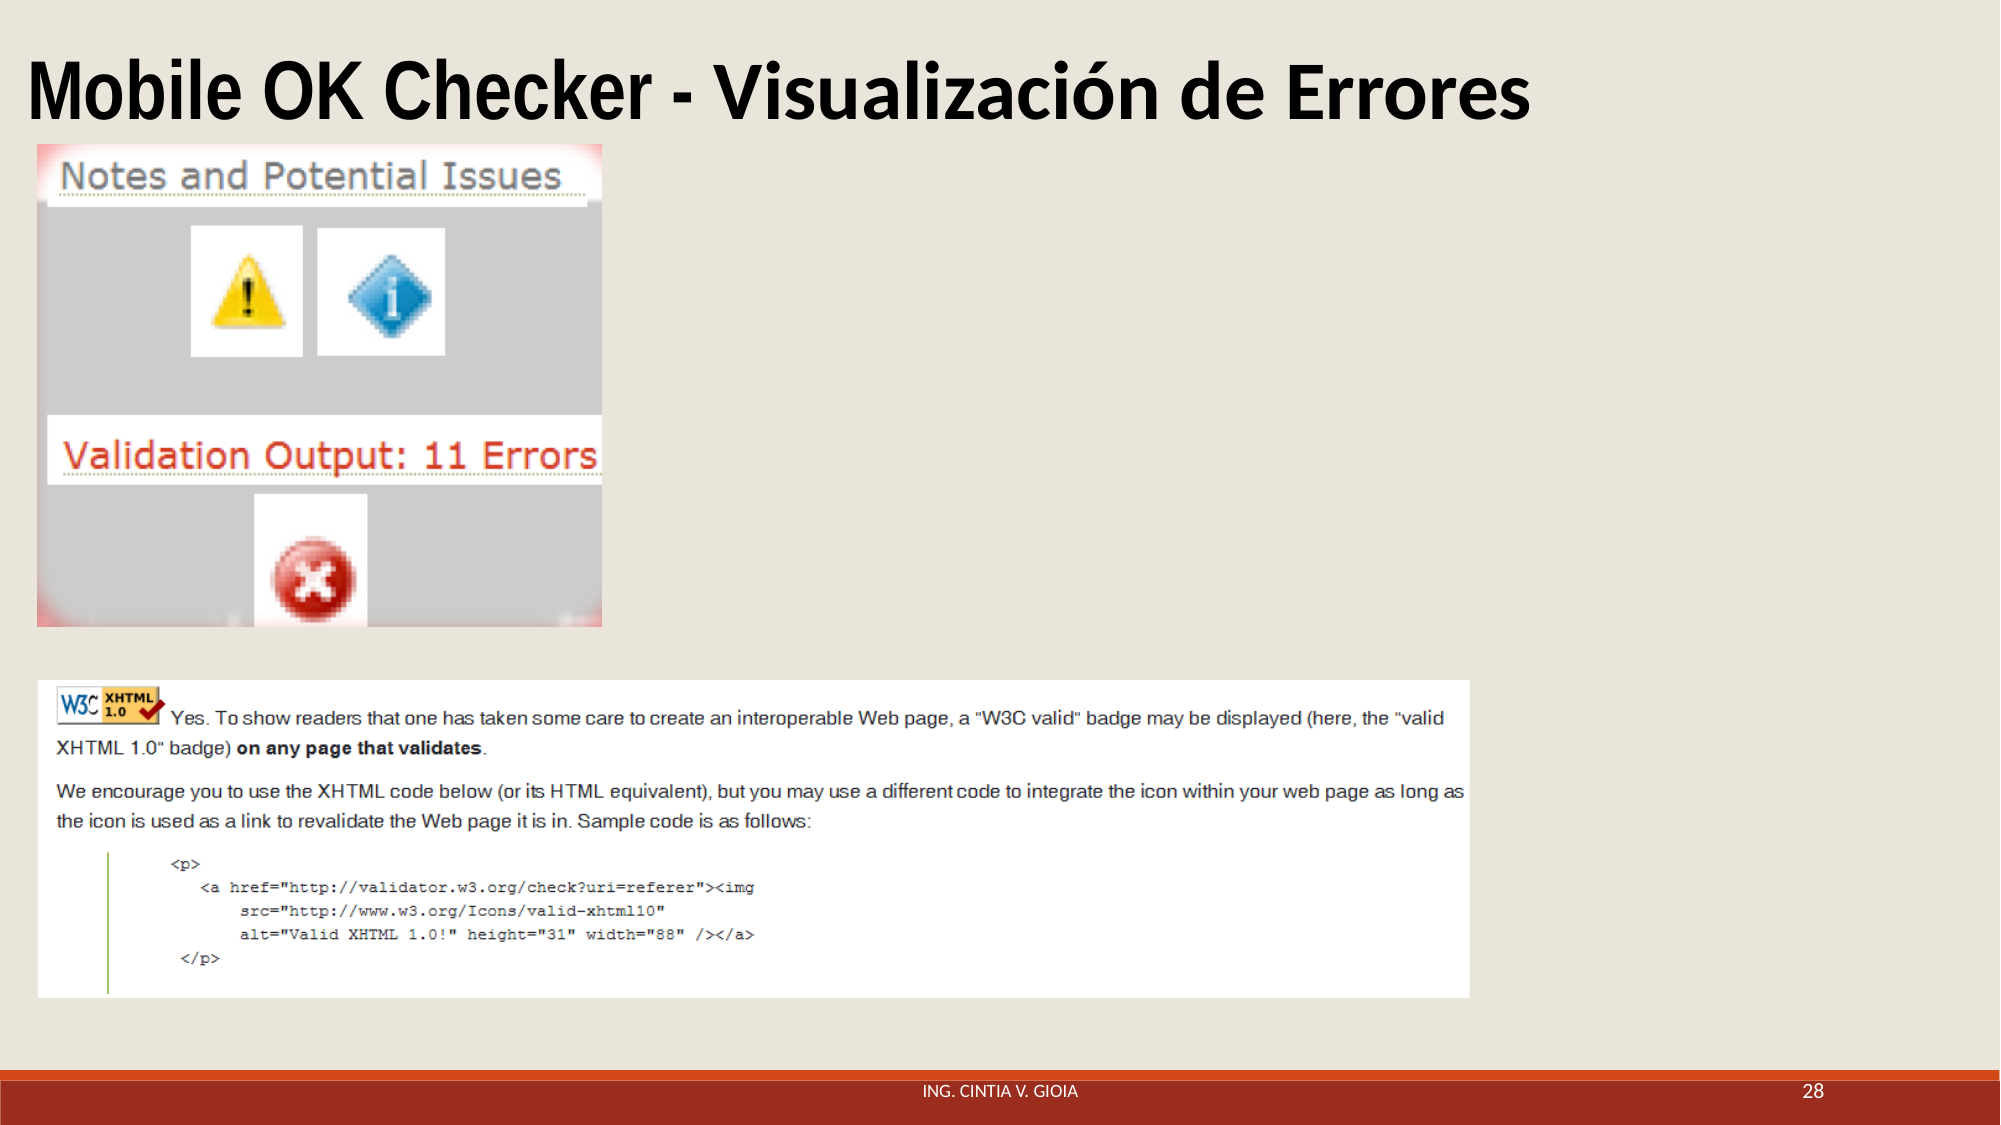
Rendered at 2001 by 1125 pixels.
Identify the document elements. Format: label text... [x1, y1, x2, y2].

picture [37, 144, 602, 628]
footer Ing. Cintia V. Gioia [604, 1059, 1396, 1120]
text_box Mobile OK Checker - Visualización de Errores [12, 28, 1840, 144]
slide_number 28 [1624, 1059, 1840, 1120]
picture [37, 679, 1471, 999]
